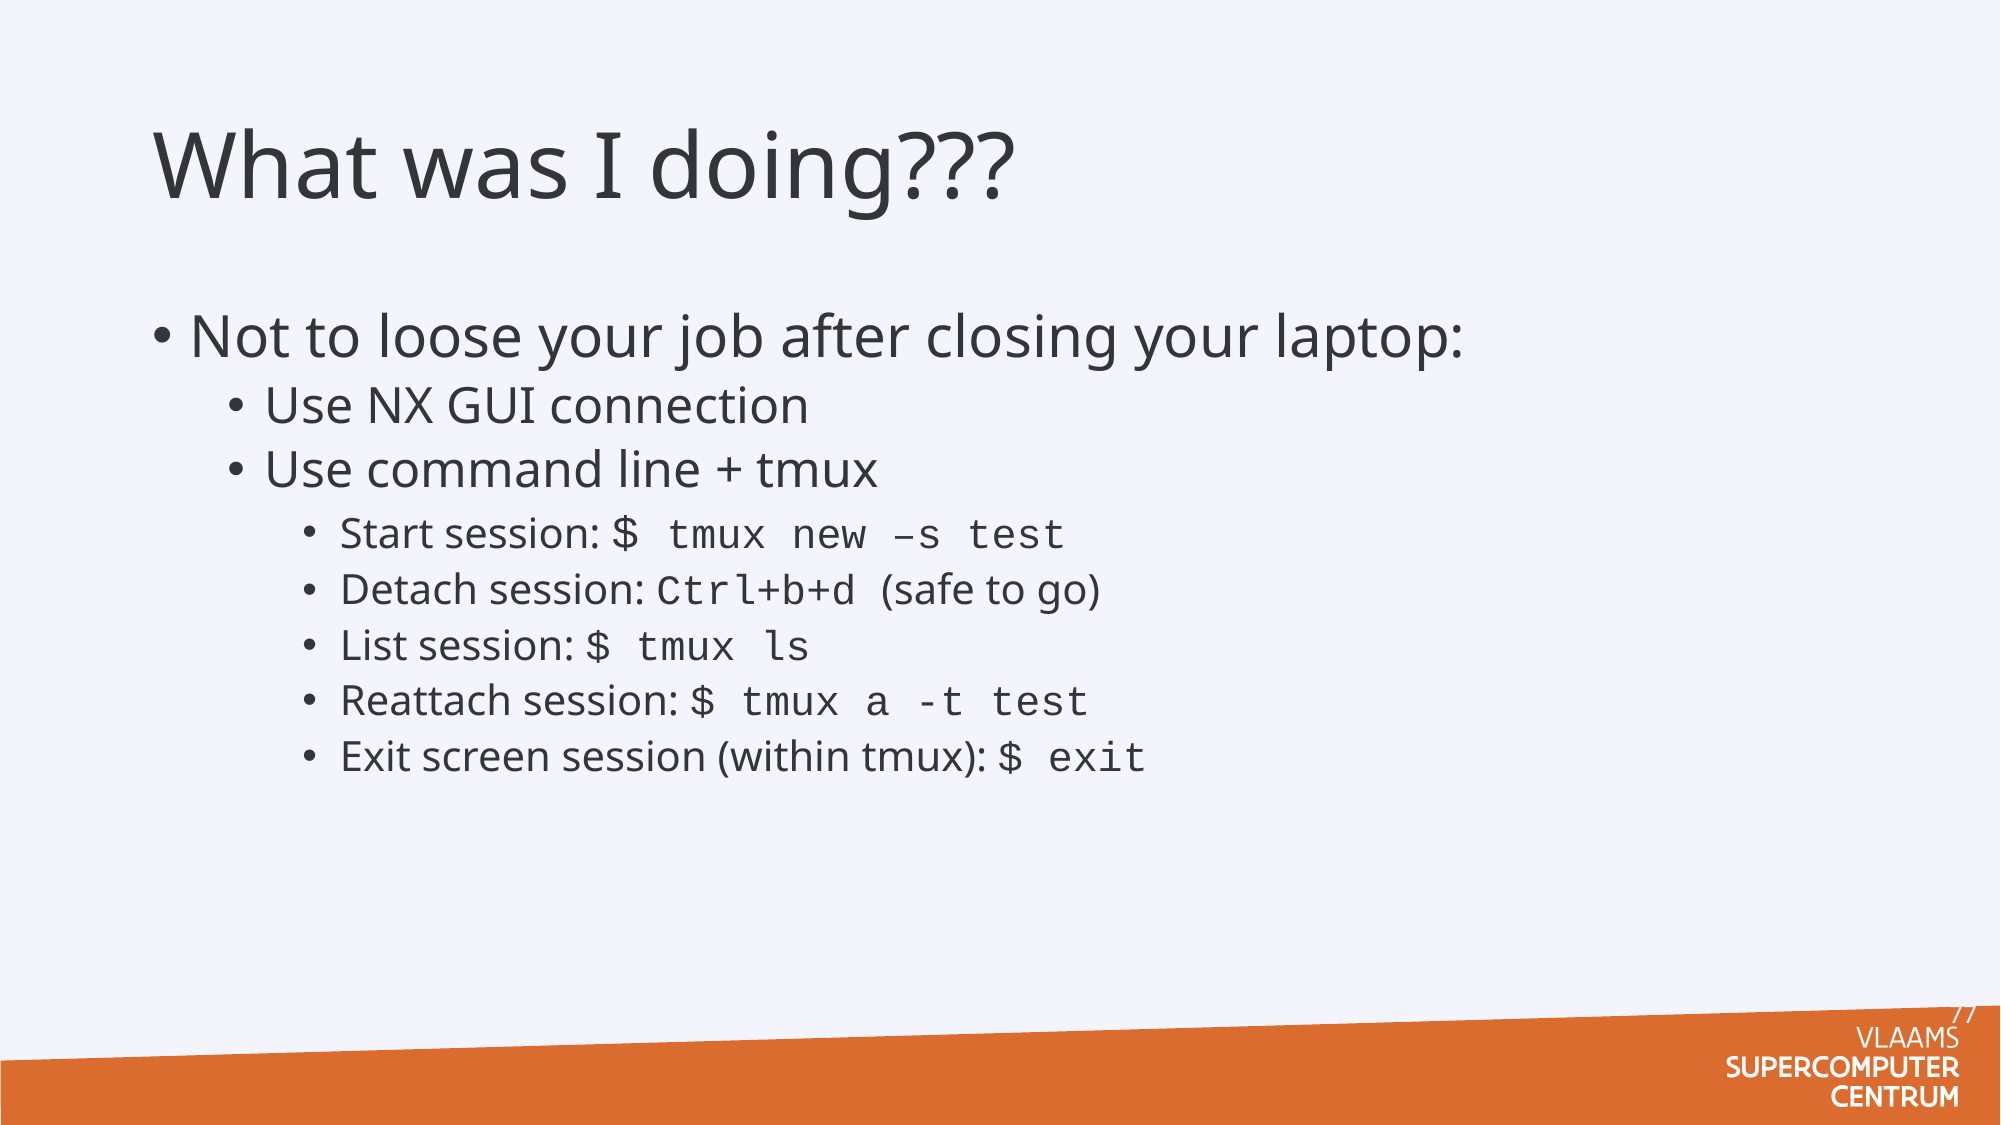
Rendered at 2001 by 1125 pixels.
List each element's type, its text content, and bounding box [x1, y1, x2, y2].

slide_number 77 [1787, 992, 1993, 1040]
title What was I doing??? [137, 59, 1863, 278]
list Not to loose your job after closing your laptop: Use NX GUI connection Use command line + tmux Start session: $ tmux new –s test Detach session: Ctrl+b+d (safe to go) List session: $ tmux ls Reattach session: $ tmux a -t test Exit screen session (within tmux): $ exit [137, 299, 1863, 1014]
picture [1725, 1021, 1960, 1117]
